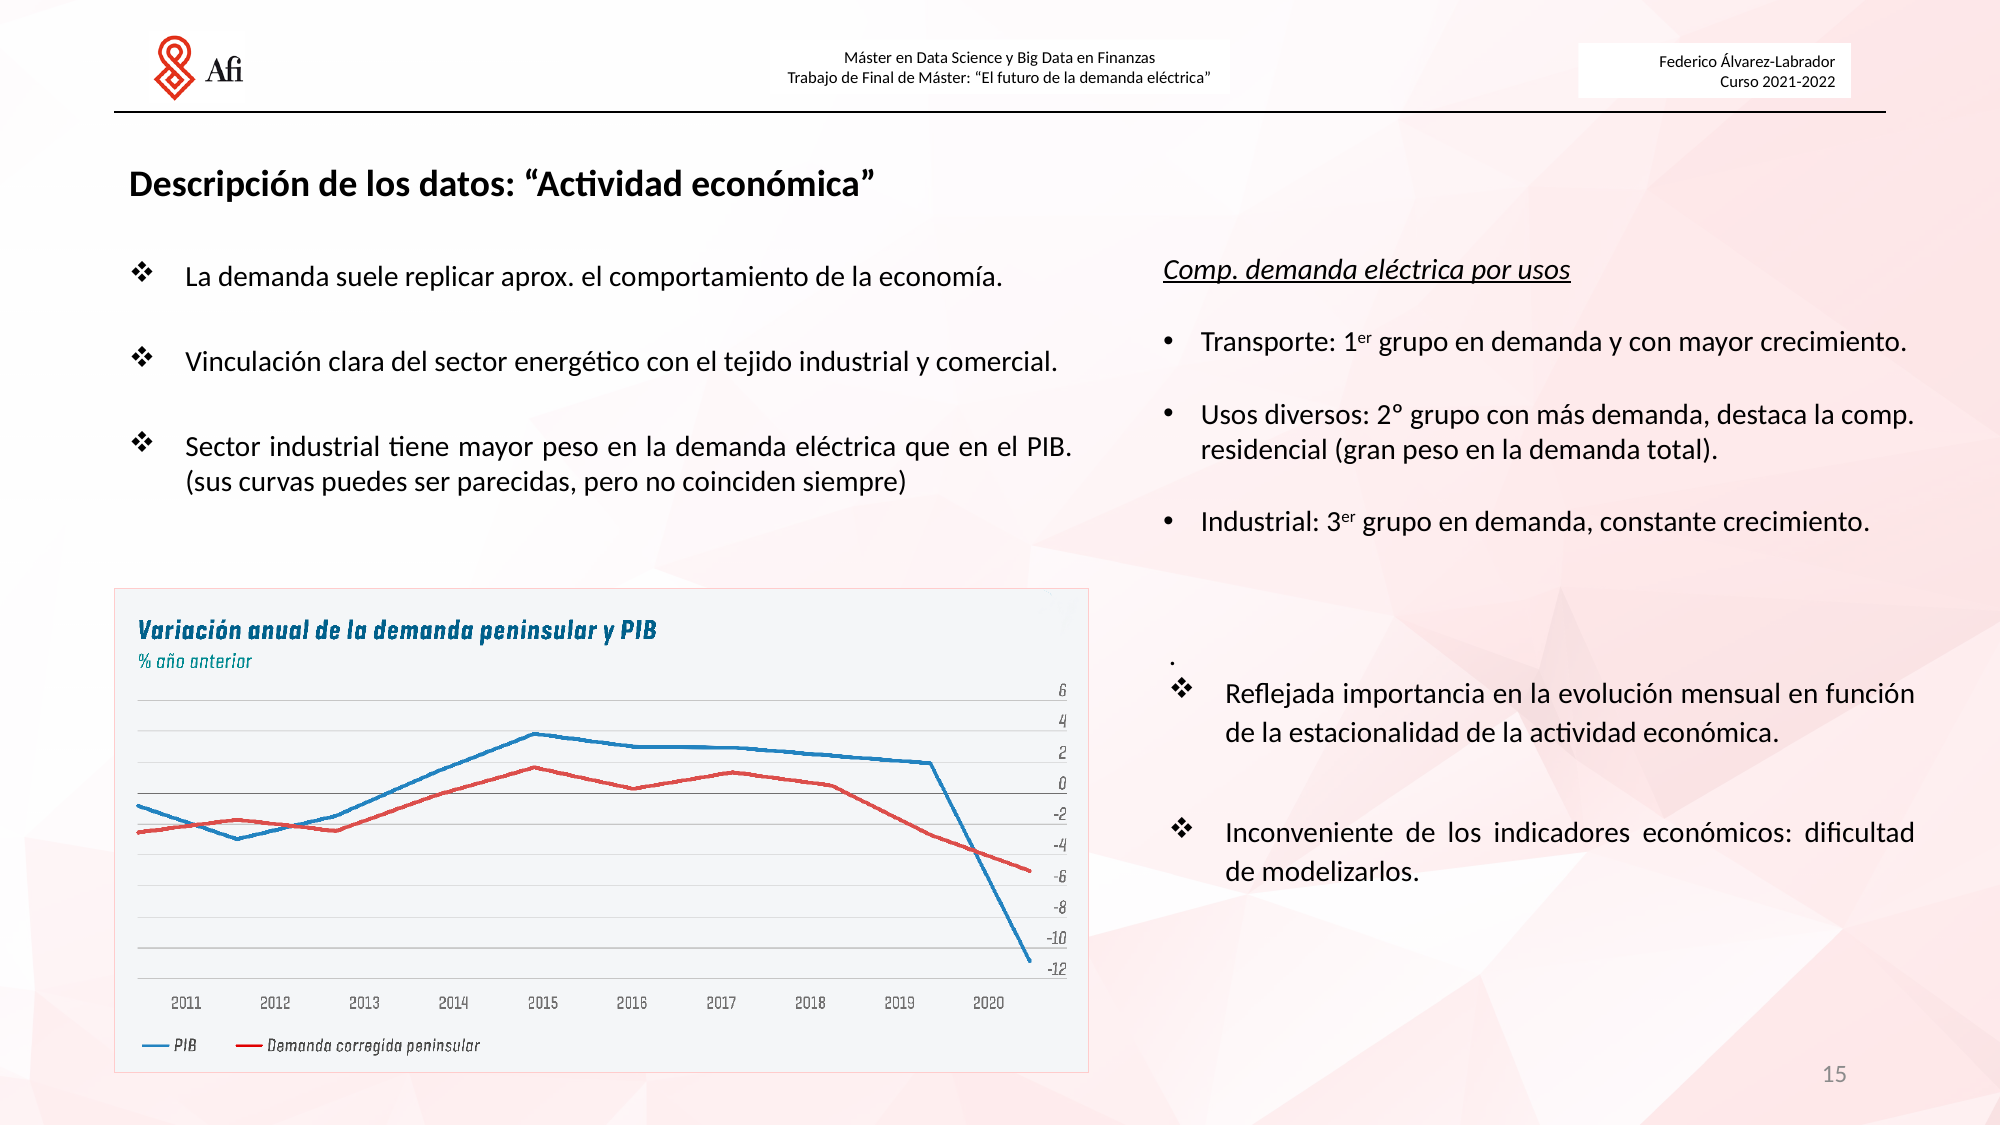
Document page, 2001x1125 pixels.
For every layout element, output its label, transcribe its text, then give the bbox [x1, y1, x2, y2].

text_box Descripción de los datos: “Actividad económica” [114, 147, 1730, 226]
text_box Comp. demanda eléctrica por usos Transporte: 1er grupo en demanda y con mayor crecimiento. Usos diversos: 2º grupo con más demanda, destaca la comp. residencial (gran peso en la demanda total). Industrial: 3er grupo en demanda, constante crecimiento. [1148, 225, 1931, 600]
text_box . Reflejada importancia en la evolución mensual en función de la estacionalidad de la actividad económica. Inconveniente de los indicadores económicos: dificultad de modelizarlos. [1154, 624, 1931, 979]
picture [149, 31, 245, 103]
picture [114, 588, 1089, 1073]
text_box Máster en Data Science y Big Data en Finanzas Trabajo de Final de Máster: “El futuro de la demanda eléctrica” [769, 39, 1231, 95]
slide_number 15 [1412, 1042, 1863, 1103]
text_box Federico Álvarez-Labrador Curso 2021-2022 [1578, 43, 1851, 98]
text_box La demanda suele replicar aprox. el comportamiento de la economía. Vinculación clara del sector energético con el tejido industrial y comercial. Sector industrial tiene mayor peso en la demanda eléctrica que en el PIB. (sus curvas puedes ser parecidas, pero no coinciden siempre) [114, 225, 1089, 588]
